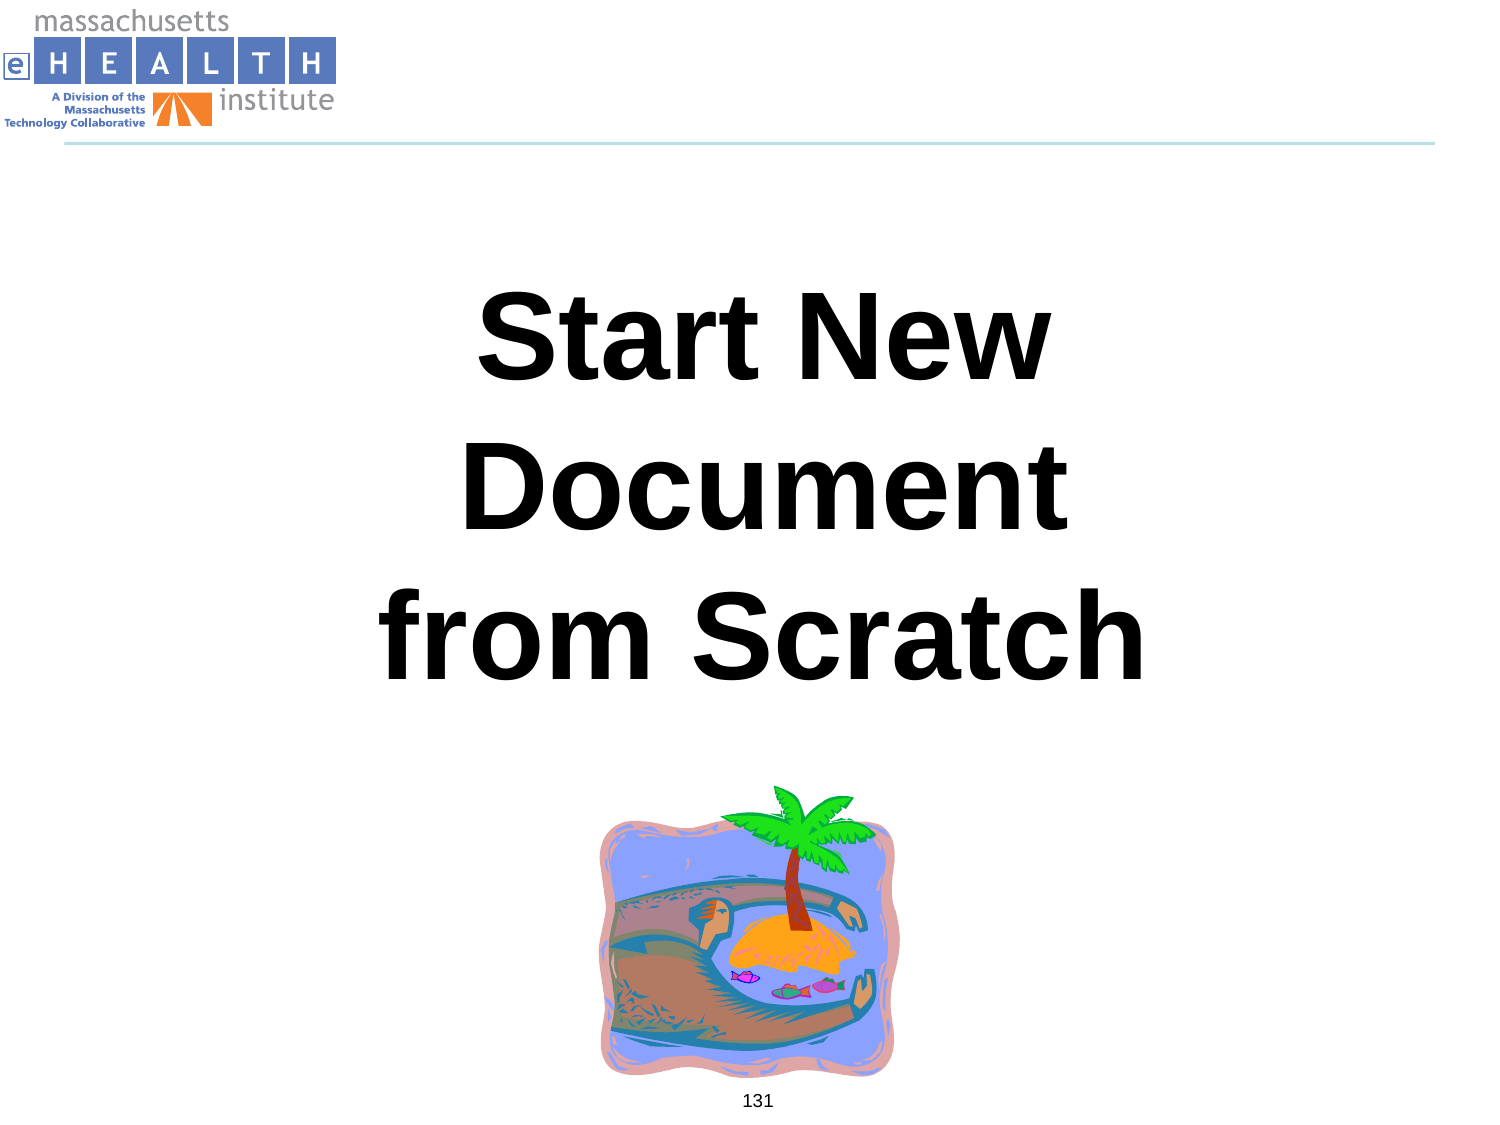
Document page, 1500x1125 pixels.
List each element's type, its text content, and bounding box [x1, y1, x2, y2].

picture [595, 782, 903, 1081]
list Start New Document from Scratch [340, 247, 1188, 979]
slide_number 131 [582, 1080, 934, 1119]
